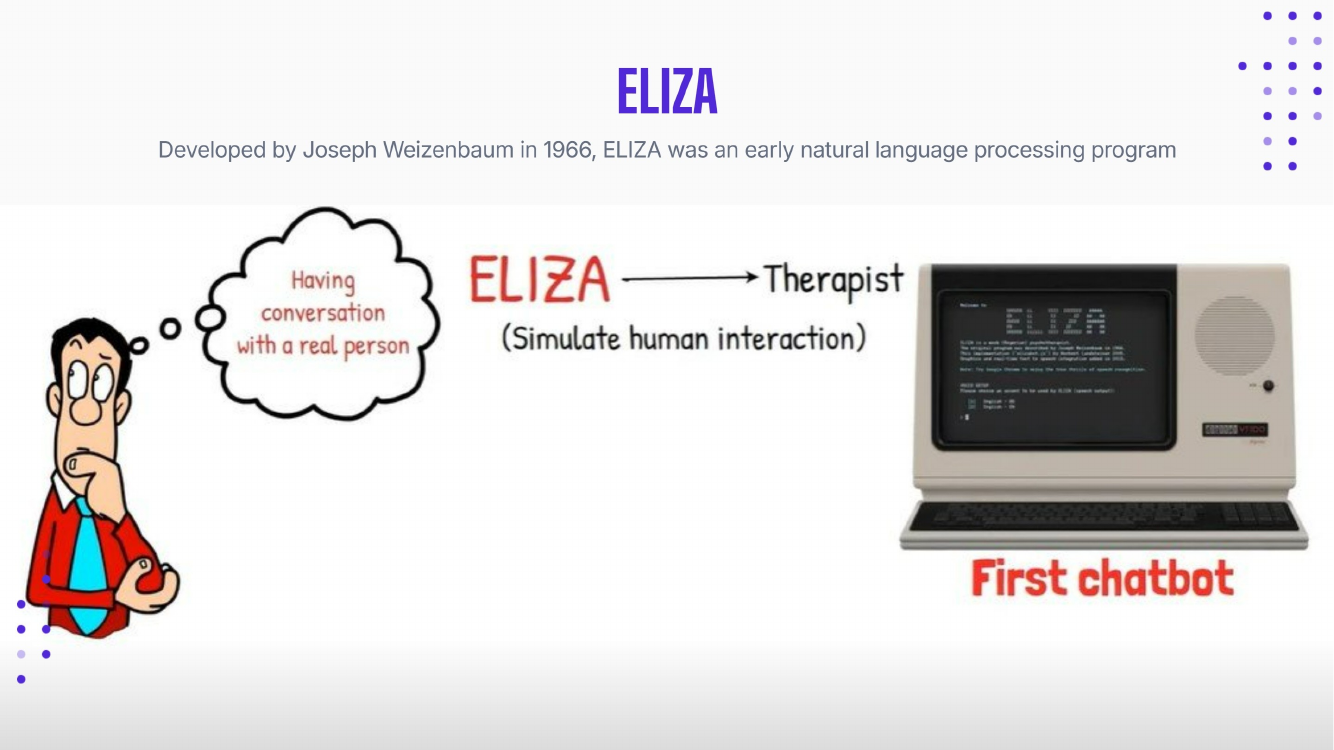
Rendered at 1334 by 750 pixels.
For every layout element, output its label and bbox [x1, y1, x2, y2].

text_box [0, 0, 1334, 750]
